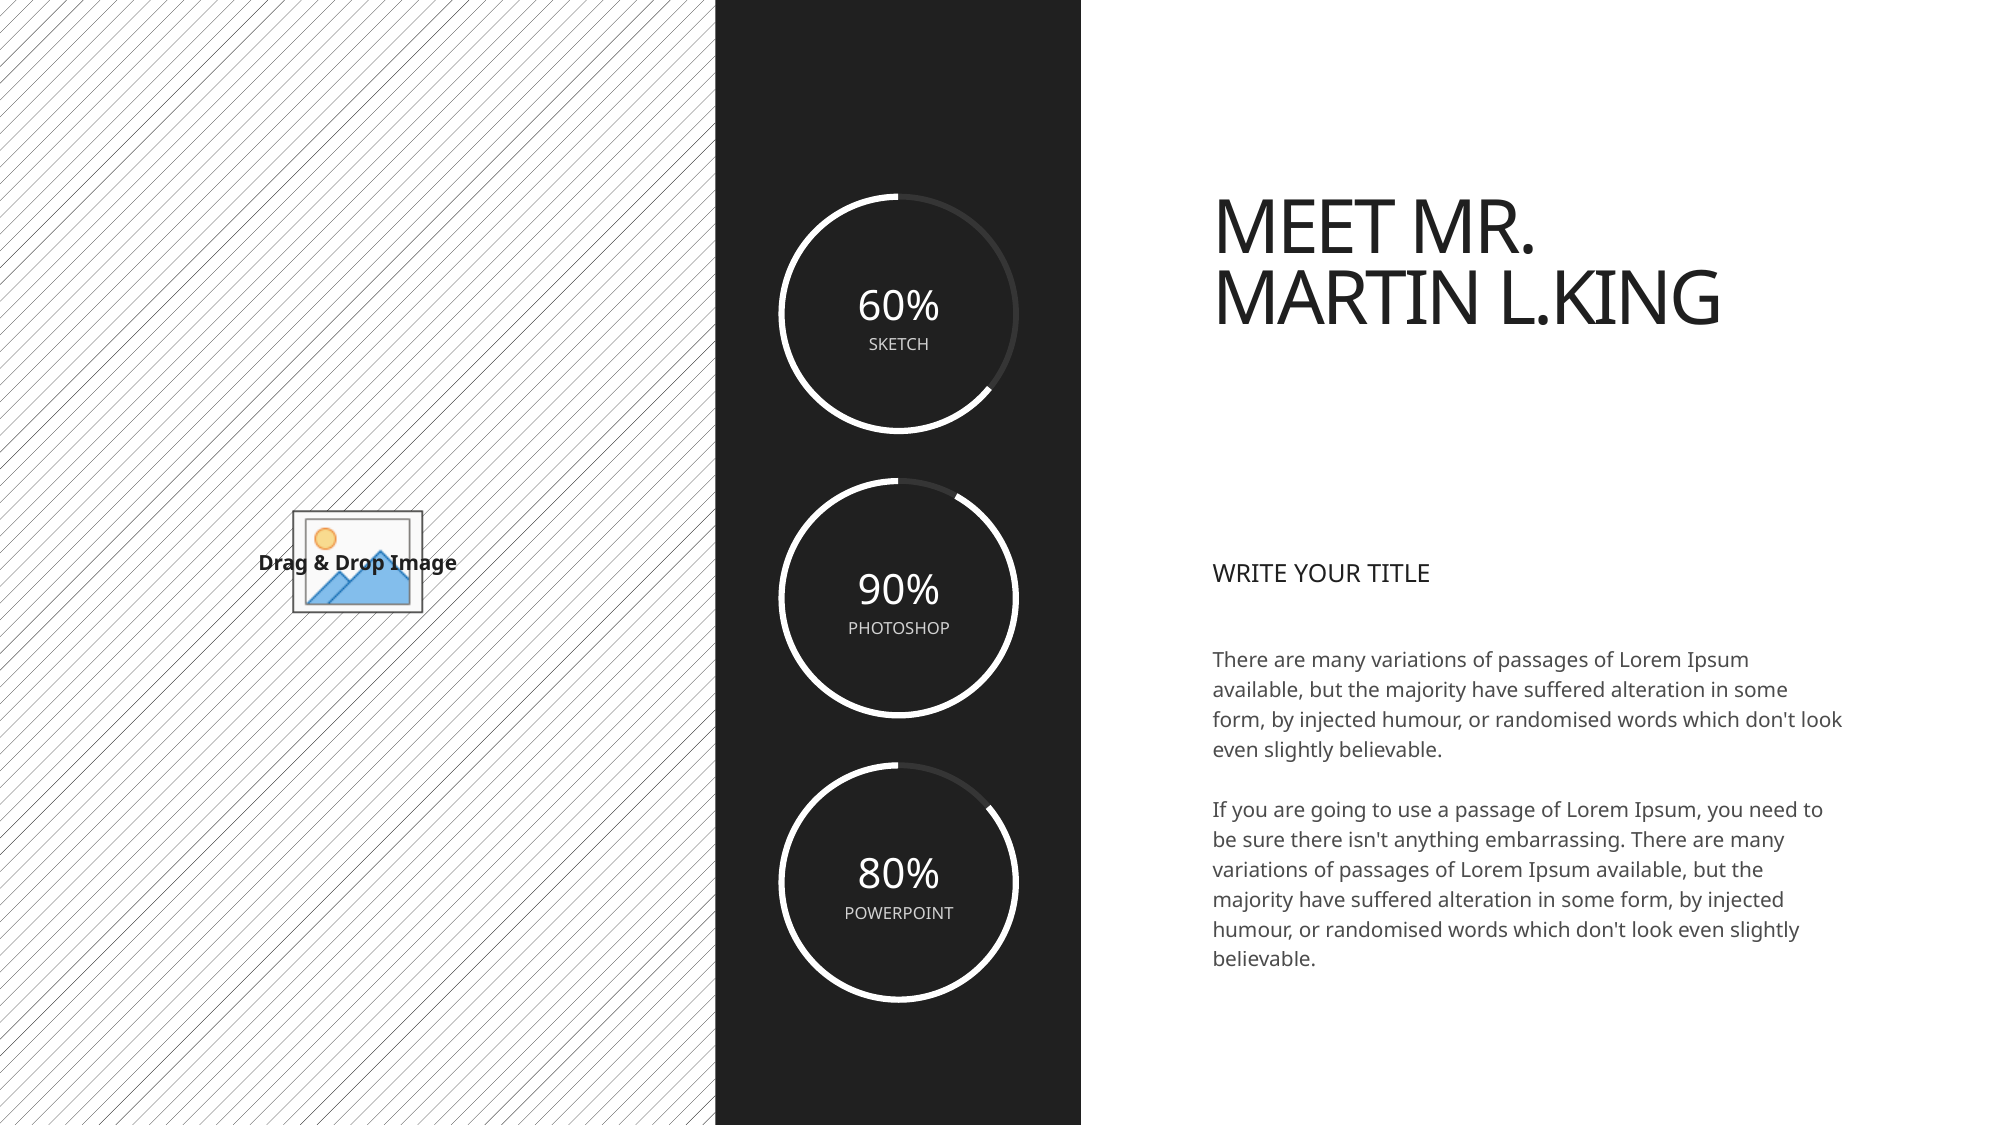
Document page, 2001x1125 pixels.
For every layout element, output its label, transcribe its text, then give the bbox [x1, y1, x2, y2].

picture [0, 0, 716, 1125]
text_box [778, 193, 1019, 435]
text_box There are many variations of passages of Lorem Ipsum available, but the majority have suffered alteration in some form, by injected humour, or randomised words which don't look even slightly believable. If you are going to use a passage of Lorem Ipsum, you need to be sure there isn't anything embarrassing. There are many variations of passages of Lorem Ipsum available, but the majority have suffered alteration in some form, by injected humour, or randomised words which don't look even slightly believable. [1212, 634, 1844, 1009]
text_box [778, 762, 1019, 1003]
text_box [778, 477, 1019, 719]
title MEET MR. MARTIN L.KING [1212, 164, 1907, 430]
text_box WRITE YOUR TITLE [1212, 558, 1846, 594]
